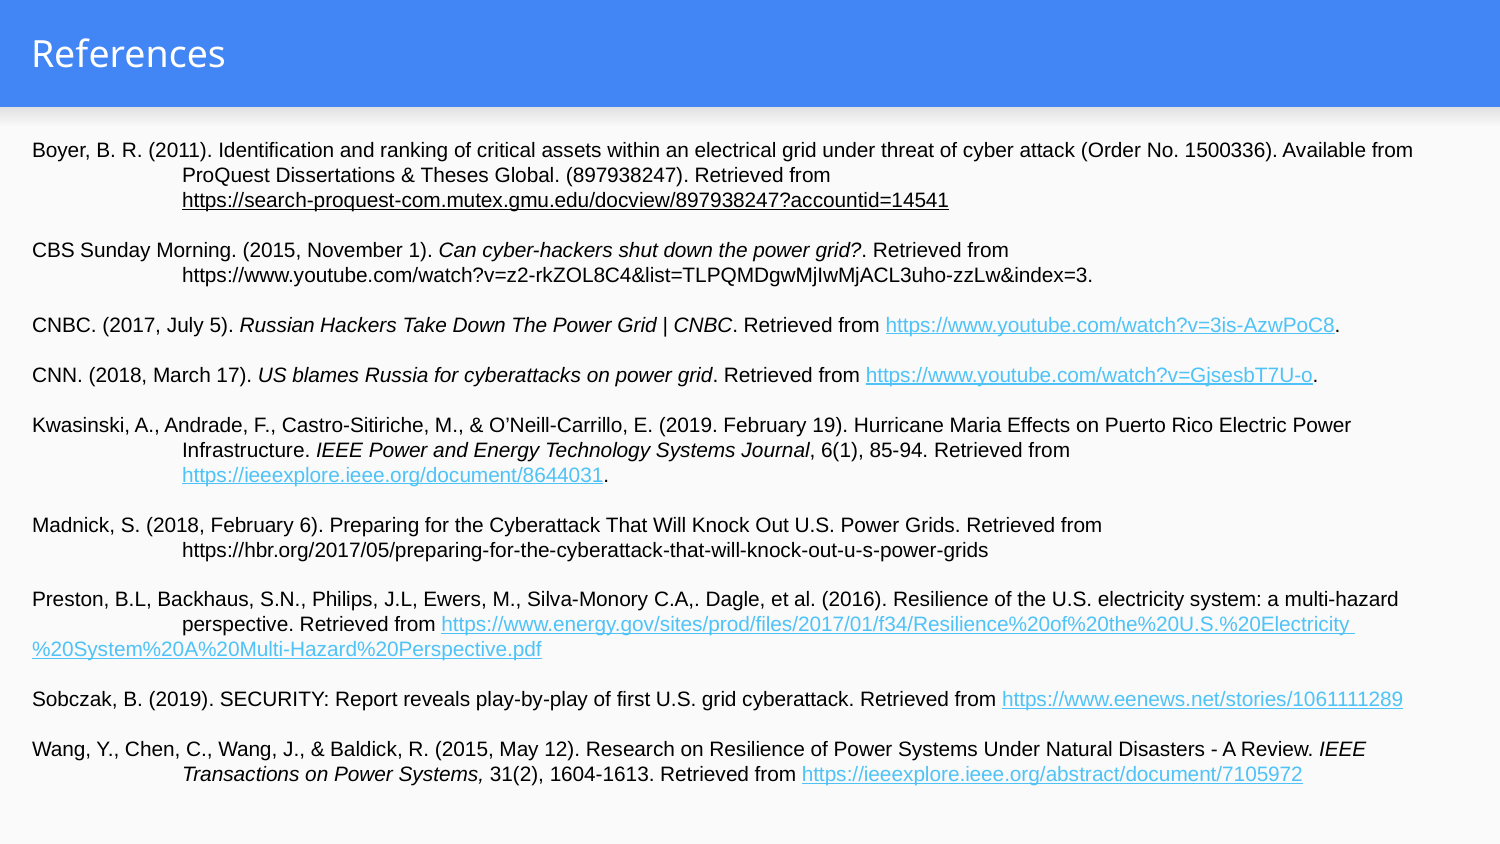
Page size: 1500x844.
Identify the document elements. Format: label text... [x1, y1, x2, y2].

text_box Boyer, B. R. (2011). Identification and ranking of critical assets within an electrical grid under threat of cyber attack (Order No. 1500336). Available from ProQuest Dissertations & Theses Global. (897938247). Retrieved from https://search-proquest-com.mutex.gmu.edu/docview/897938247?accountid=14541 CBS Sunday Morning. (2015, November 1). Can cyber-hackers shut down the power grid?. Retrieved from https://www.youtube.com/watch?v=z2-rkZOL8C4&list=TLPQMDgwMjIwMjACL3uho-zzLw&index=3. CNBC. (2017, July 5). Russian Hackers Take Down The Power Grid | CNBC. Retrieved from https://www.youtube.com/watch?v=3is-AzwPoC8. CNN. (2018, March 17). US blames Russia for cyberattacks on power grid. Retrieved from https://www.youtube.com/watch?v=GjsesbT7U-o. Kwasinski, A., Andrade, F., Castro-Sitiriche, M., & O’Neill-Carrillo, E. (2019. February 19). Hurricane Maria Effects on Puerto Rico Electric Power Infrastructure. IEEE Power and Energy Technology Systems Journal, 6(1), 85-94. Retrieved from https://ieeexplore.ieee.org/document/8644031. Madnick, S. (2018, February 6). Preparing for the Cyberattack That Will Knock Out U.S. Power Grids. Retrieved from https://hbr.org/2017/05/preparing-for-the-cyberattack-that-will-knock-out-u-s-power-grids Preston, B.L, Backhaus, S.N., Philips, J.L, Ewers, M., Silva-Monory C.A,. Dagle, et al. (2016). Resilience of the U.S. electricity system: a multi-hazard perspective. Retrieved from https://www.energy.gov/sites/prod/files/2017/01/f34/Resilience%20of%20the%20U.S.%20Electricity %20System%20A%20Multi-Hazard%20Perspective.pdf Sobczak, B. (2019). SECURITY: Report reveals play-by-play of first U.S. grid cyberattack. Retrieved from https://www.eenews.net/stories/1061111289 Wang, Y., Chen, C., Wang, J., & Baldick, R. (2015, May 12). Research on Resilience of Power Systems Under Natural Disasters - A Review. IEEE Transactions on Power Systems, 31(2), 1604-1613. Retrieved from https://ieeexplore.ieee.org/abstract/document/7105972 [17, 121, 1483, 812]
title References [16, 2, 1464, 102]
